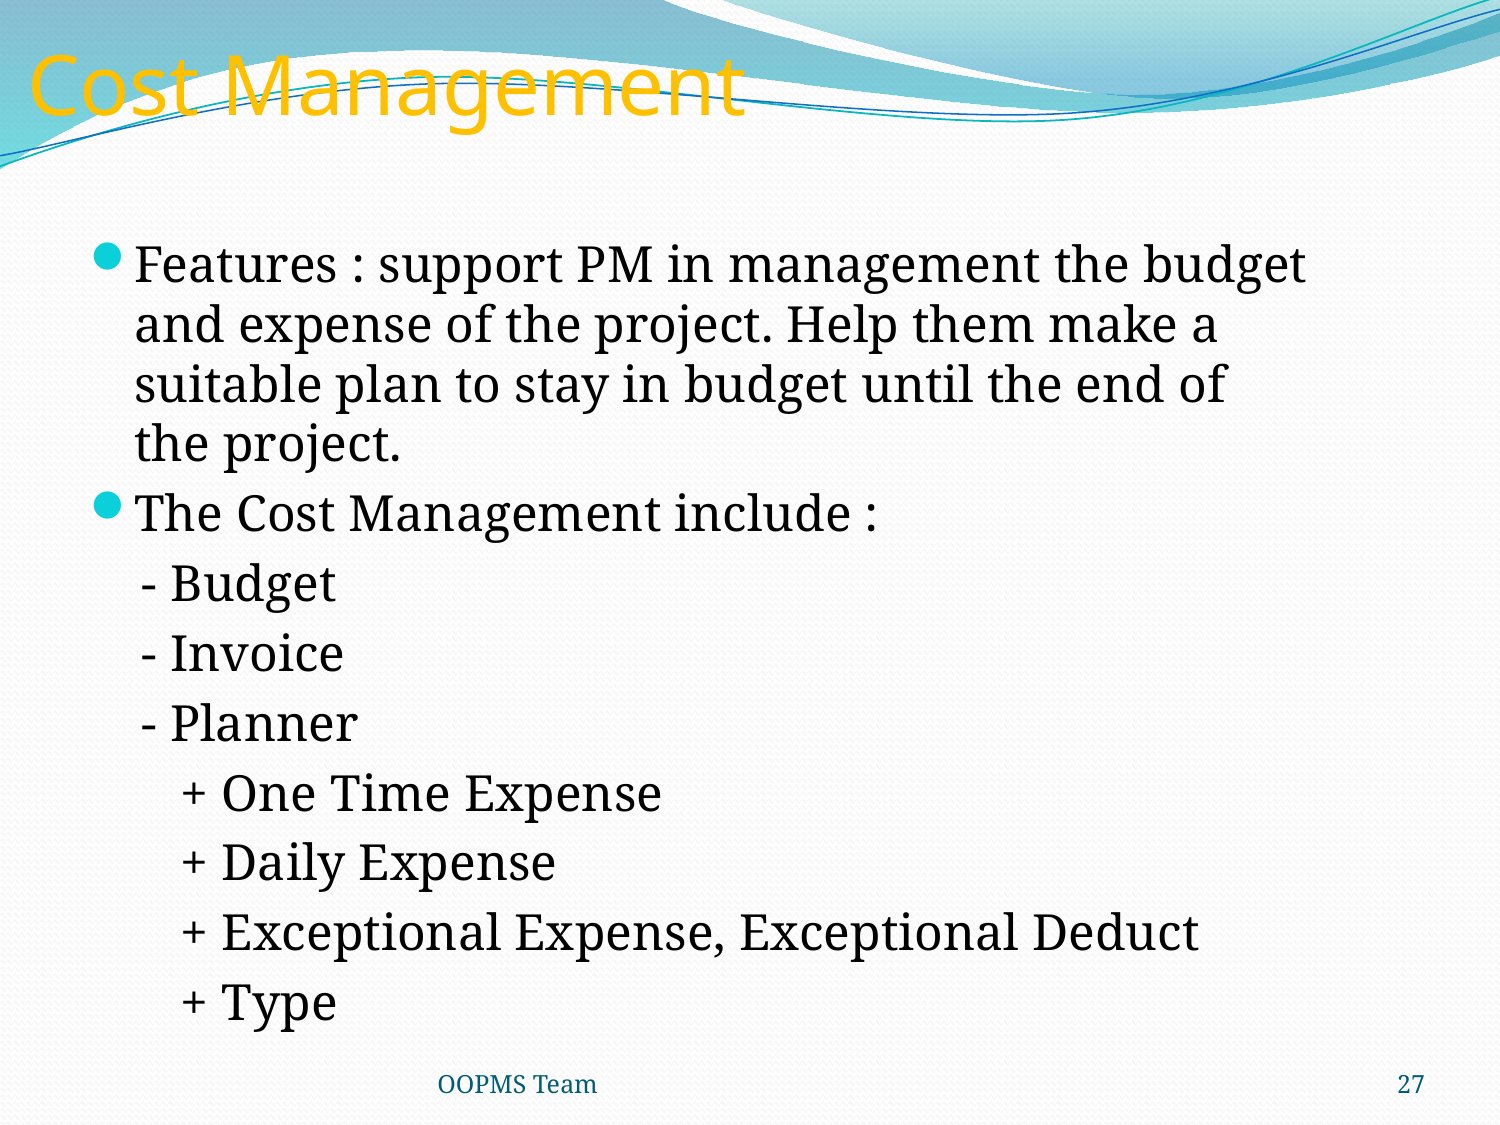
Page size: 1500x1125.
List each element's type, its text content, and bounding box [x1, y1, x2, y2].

footer OOPMS Team [437, 1042, 988, 1103]
list Features : support PM in management the budget and expense of the project. Help them make a suitable plan to stay in budget until the end of the project. The Cost Management include : - Budget - Invoice - Planner + One Time Expense + Daily Expense + Exceptional Expense, Exceptional Deduct + Type [75, 224, 1325, 1043]
slide_number 27 [1299, 1042, 1425, 1103]
text_box Cost Management [12, 24, 1388, 140]
